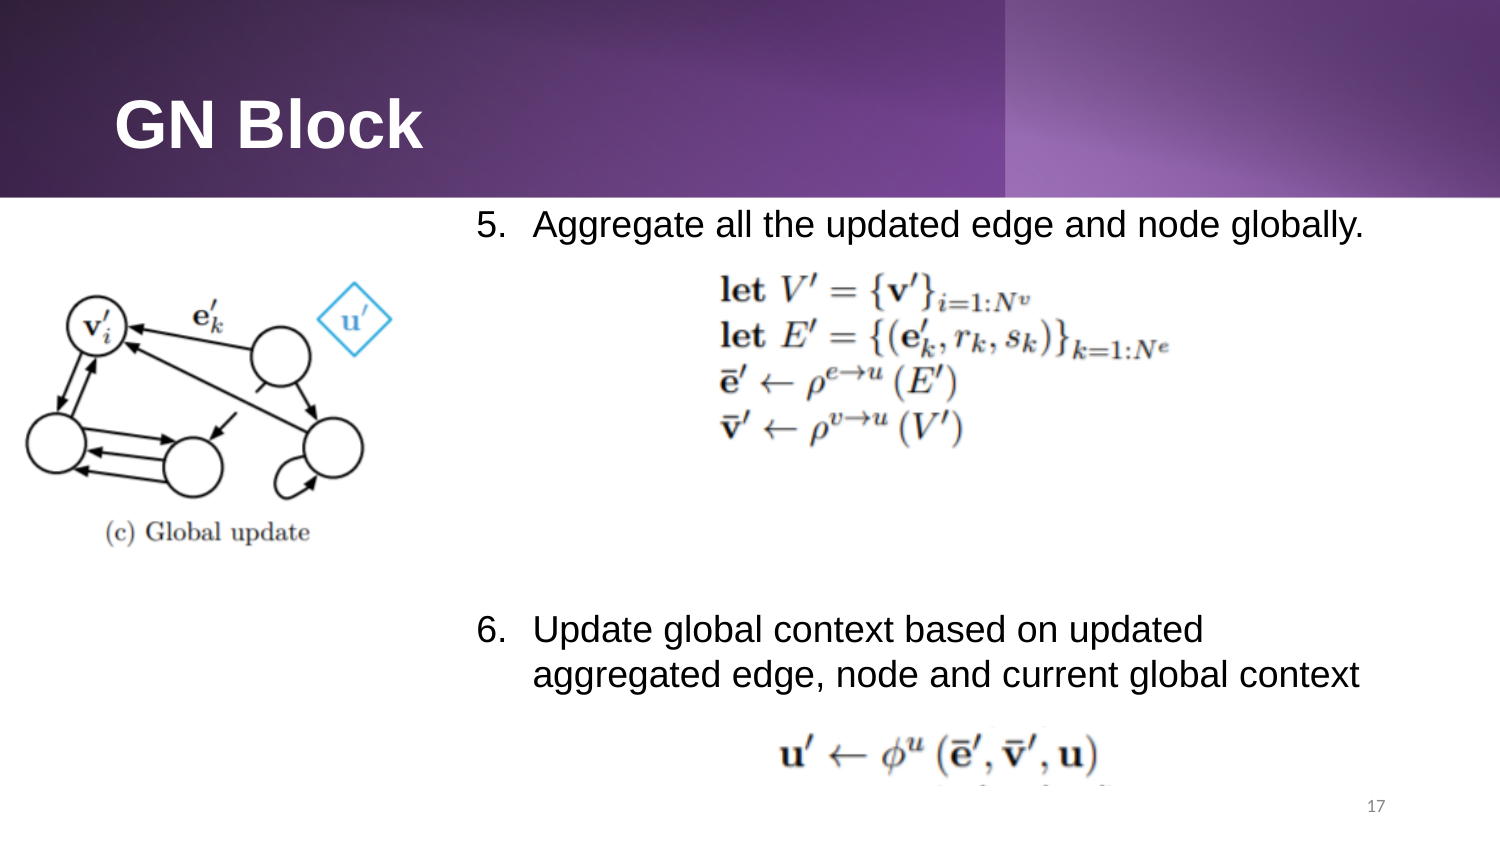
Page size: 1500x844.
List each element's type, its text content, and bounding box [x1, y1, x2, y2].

slide_number 17 [1059, 782, 1397, 827]
picture [774, 726, 1332, 787]
title GN Block [103, 44, 1446, 208]
picture [716, 261, 1207, 450]
picture [0, 0, 1500, 199]
text_box Aggregate all the updated edge and node globally. Update global context based on updated aggregated edge, node and current global context [461, 208, 1412, 702]
picture [0, 263, 454, 554]
